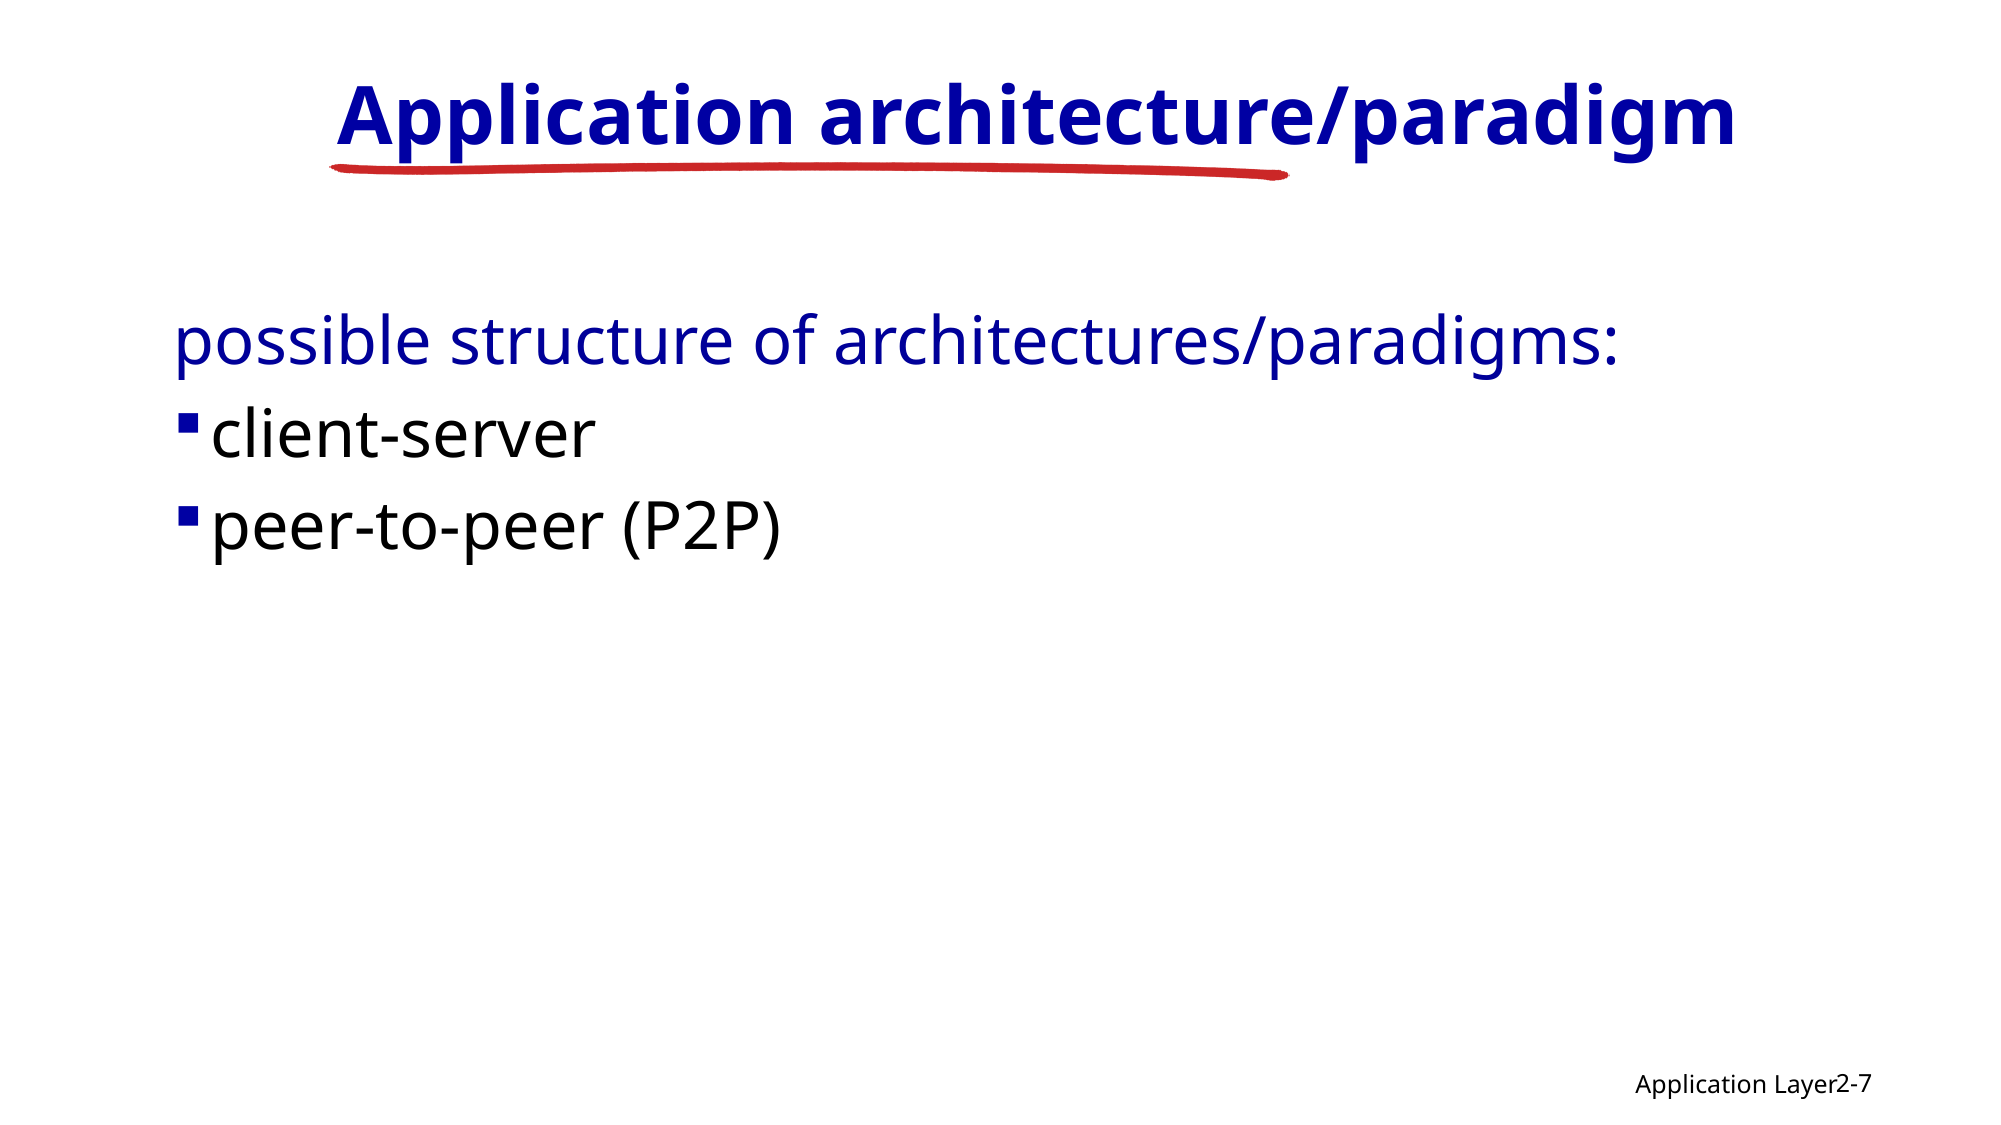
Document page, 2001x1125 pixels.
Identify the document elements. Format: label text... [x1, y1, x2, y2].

list possible structure of architectures/paradigms: client-server peer-to-peer (P2P) [137, 299, 1863, 1014]
footer Application Layer [1219, 1060, 1854, 1108]
slide_number 2-7 [1820, 1060, 1969, 1106]
picture [325, 157, 1301, 186]
title Application architecture/paradigm [322, 34, 1895, 204]
